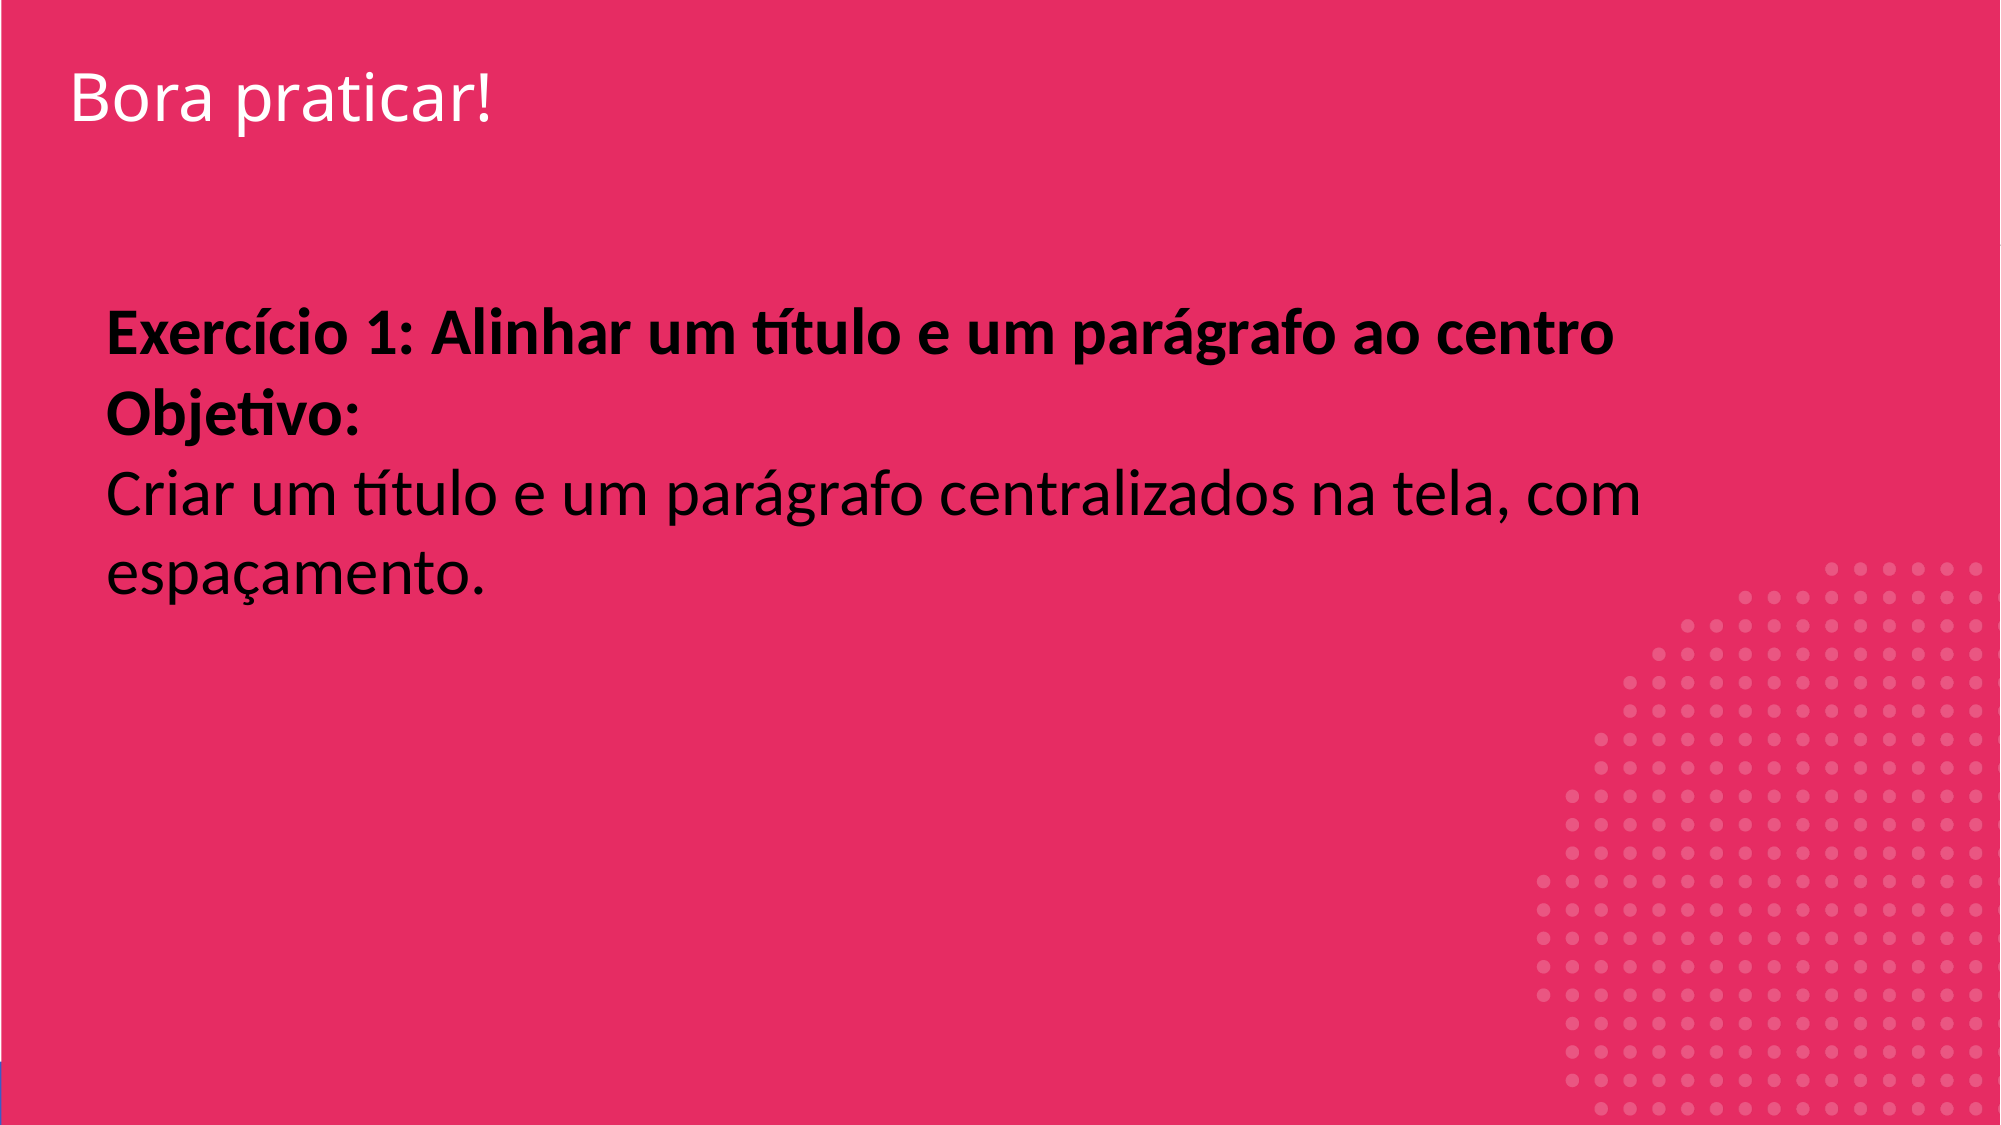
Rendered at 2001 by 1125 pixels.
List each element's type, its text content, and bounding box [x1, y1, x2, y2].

text_box Bora praticar! [53, 47, 983, 142]
text_box [0, 0, 2000, 1125]
picture [1536, 562, 2000, 1125]
text_box Exercício 1: Alinhar um título e um parágrafo ao centro Objetivo: Criar um título e um parágrafo centralizados na tela, com espaçamento. [91, 280, 1661, 616]
